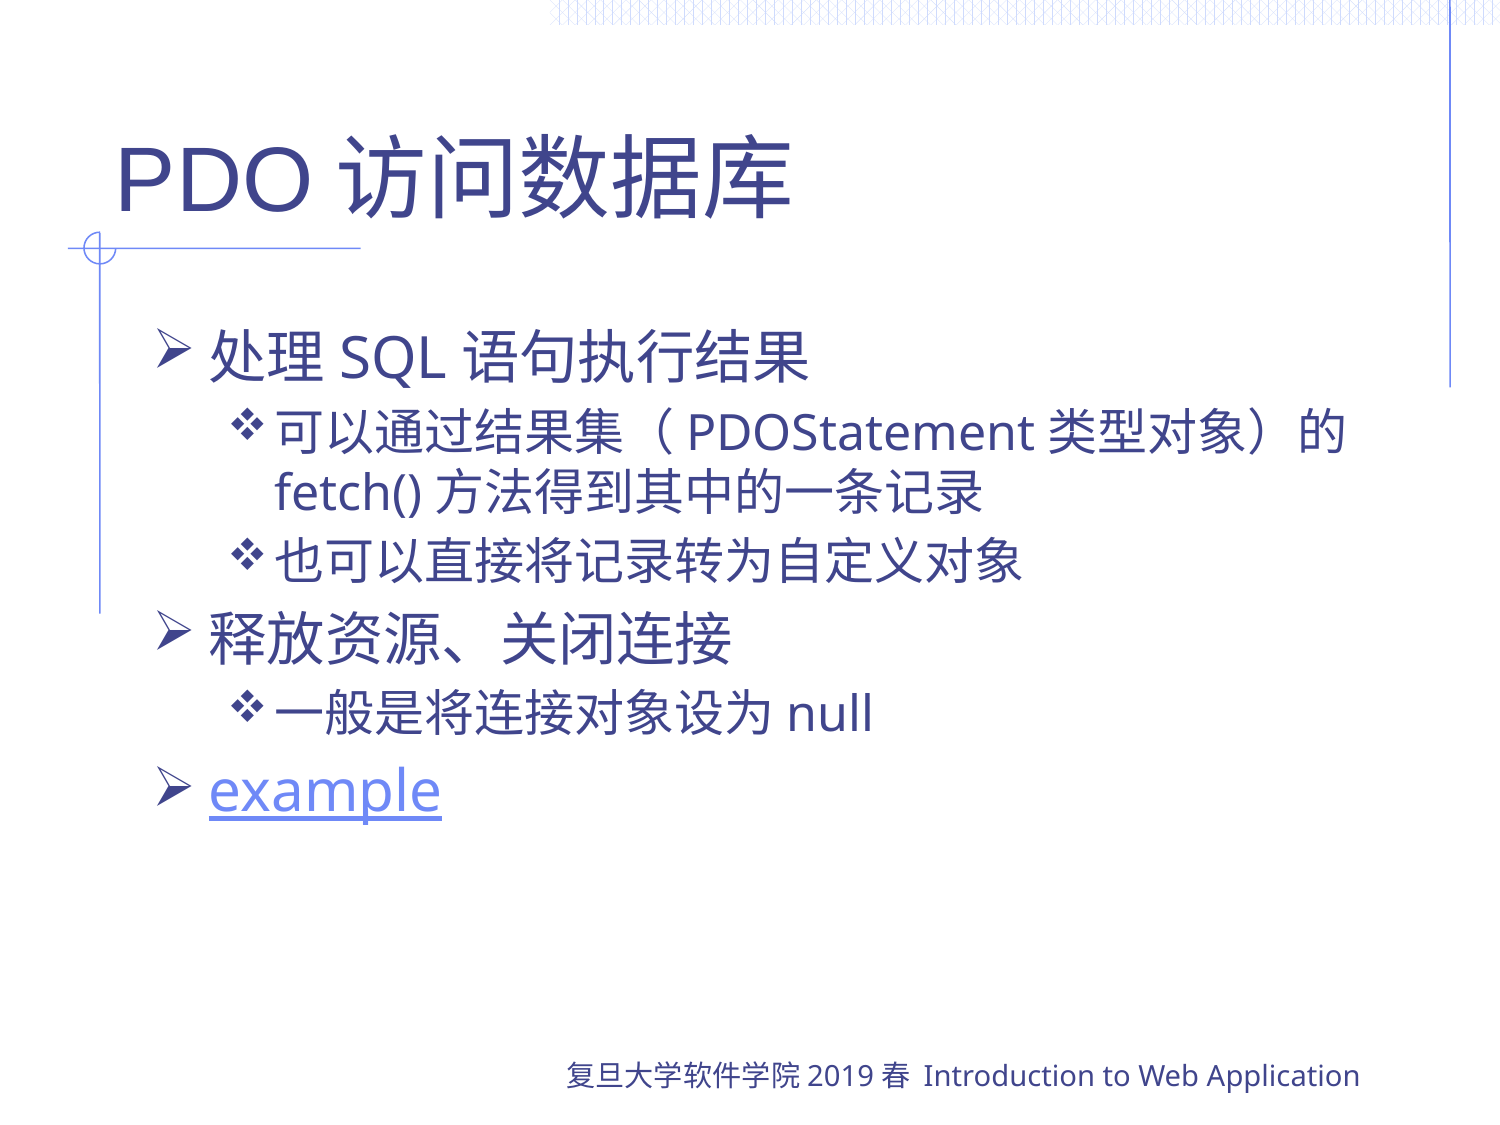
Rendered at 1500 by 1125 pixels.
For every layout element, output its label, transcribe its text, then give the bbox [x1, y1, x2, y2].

list 处理SQL语句执行结果 可以通过结果集（PDOStatement类型对象）的fetch()方法得到其中的一条记录 也可以直接将记录转为自定义对象 释放资源、关闭连接 一般是将连接对象设为null example [137, 312, 1413, 988]
title PDO访问数据库 [99, 50, 1375, 238]
